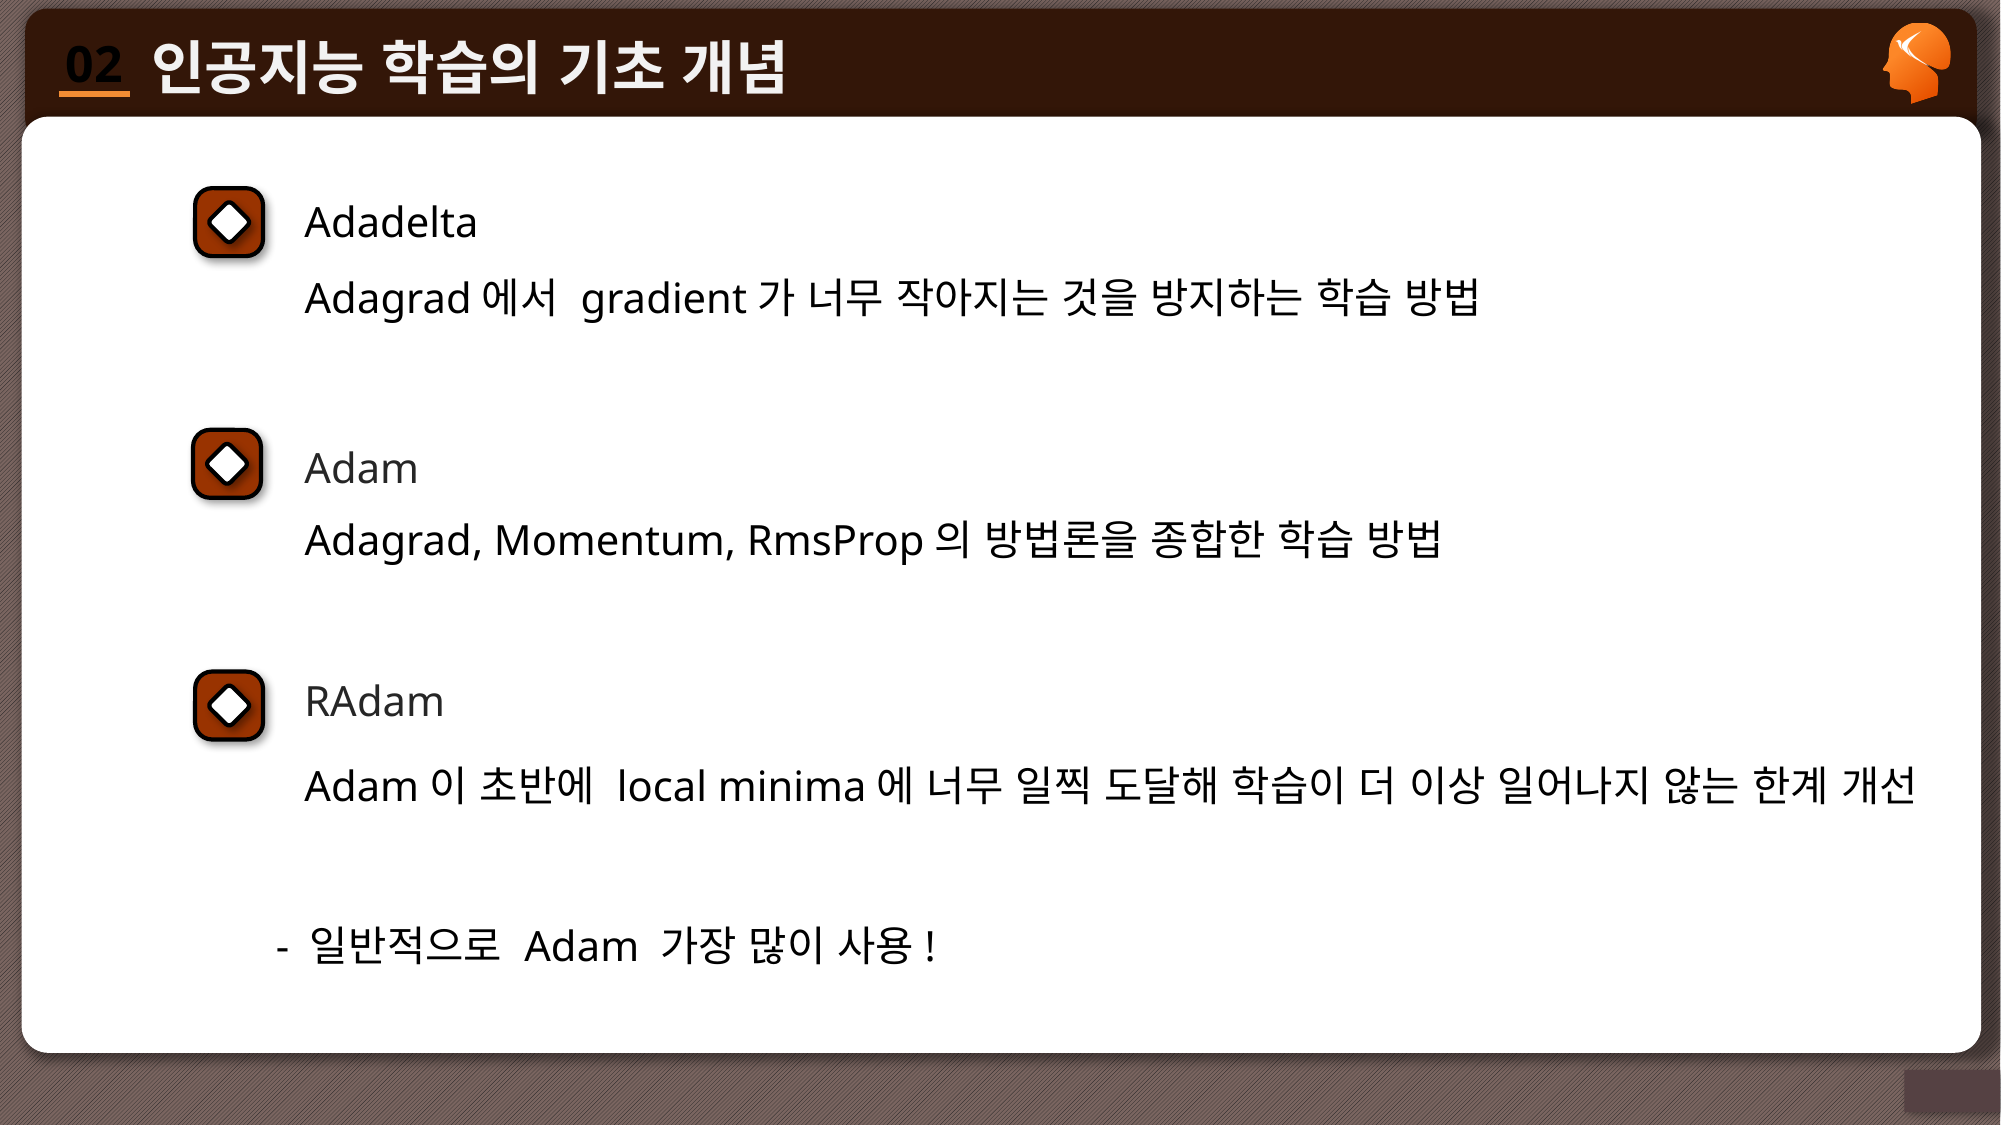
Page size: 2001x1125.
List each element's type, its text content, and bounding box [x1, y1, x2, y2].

text_box - 일반적으로 Adam 가장 많이 사용! [261, 887, 2000, 978]
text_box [193, 429, 261, 498]
text_box Adagrad, Momentum, RmsProp의 방법론을 종합한 학습 방법 [289, 481, 2000, 572]
text_box Adagrad에서 gradient가 너무 작아지는 것을 방지하는 학습 방법 [289, 239, 2000, 330]
text_box RAdam [289, 667, 792, 733]
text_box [195, 188, 264, 257]
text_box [195, 671, 264, 740]
text_box Adam이 초반에 local minima에 너무 일찍 도달해 학습이 더 이상 일어나지 않는 한계 개선 [289, 727, 2000, 818]
text_box Adam [289, 434, 792, 500]
text_box Adadelta [289, 188, 792, 253]
picture [1880, 23, 1954, 107]
